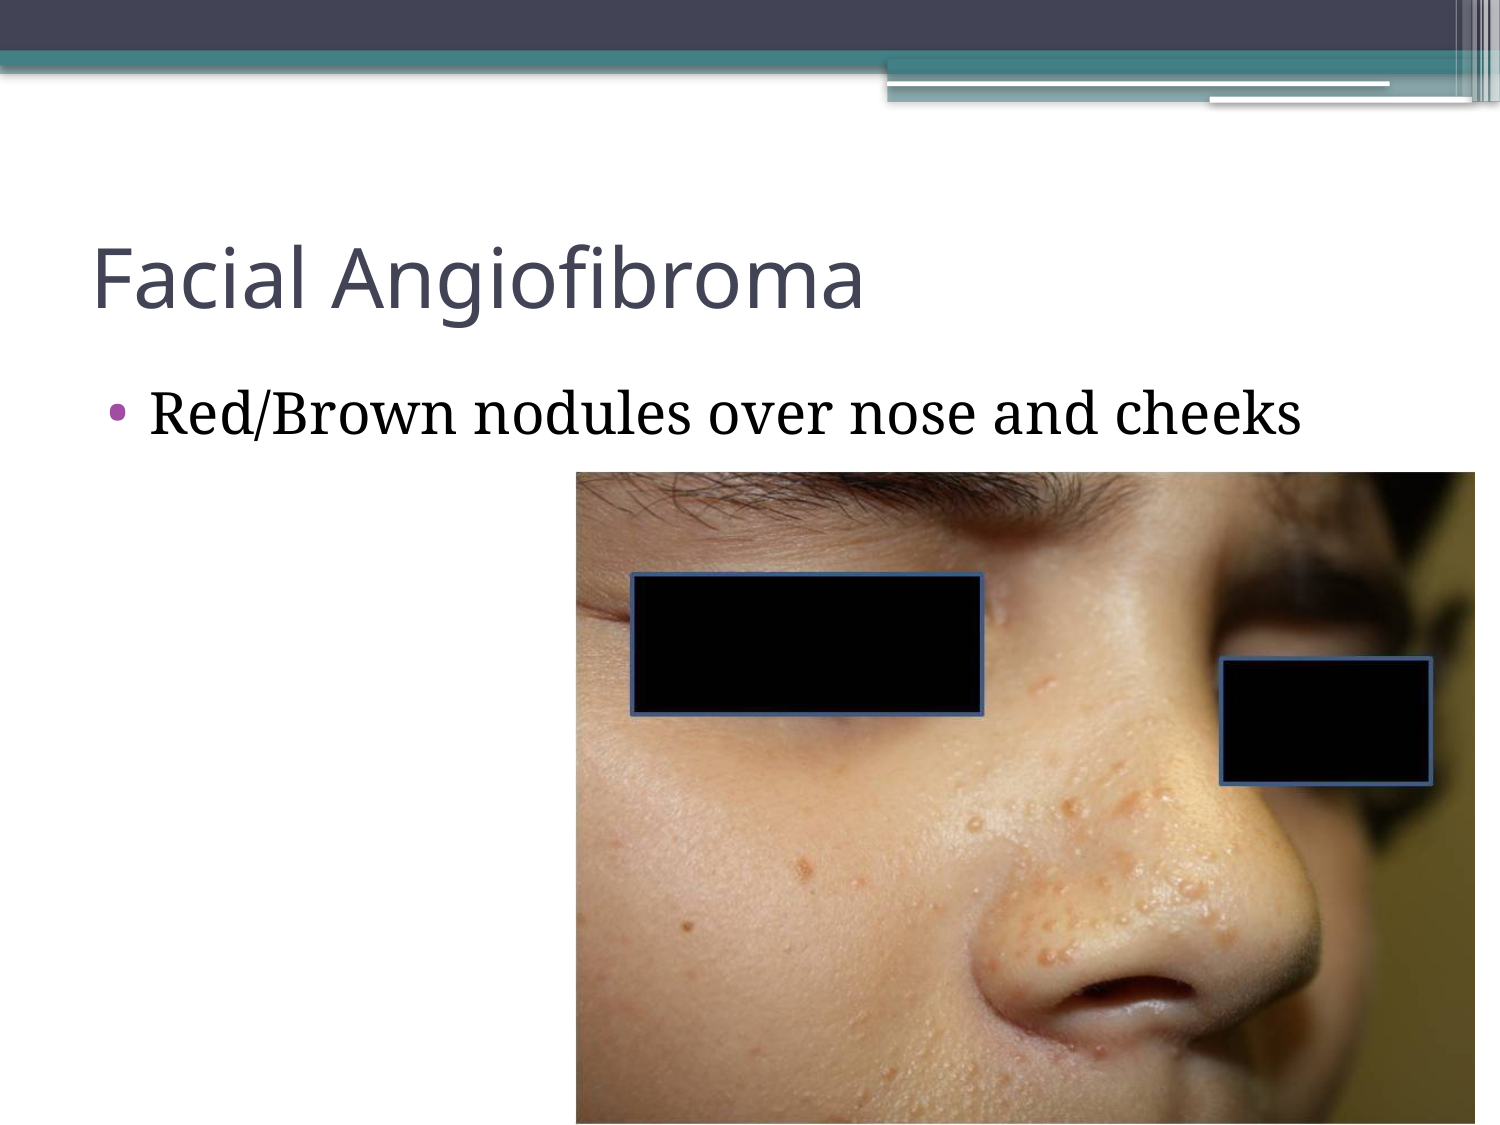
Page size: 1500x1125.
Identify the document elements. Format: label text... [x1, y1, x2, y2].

picture [574, 471, 1476, 1125]
title Facial Angiofibroma [75, 187, 1425, 363]
list Red/Brown nodules over nose and cheeks [75, 369, 1425, 1079]
